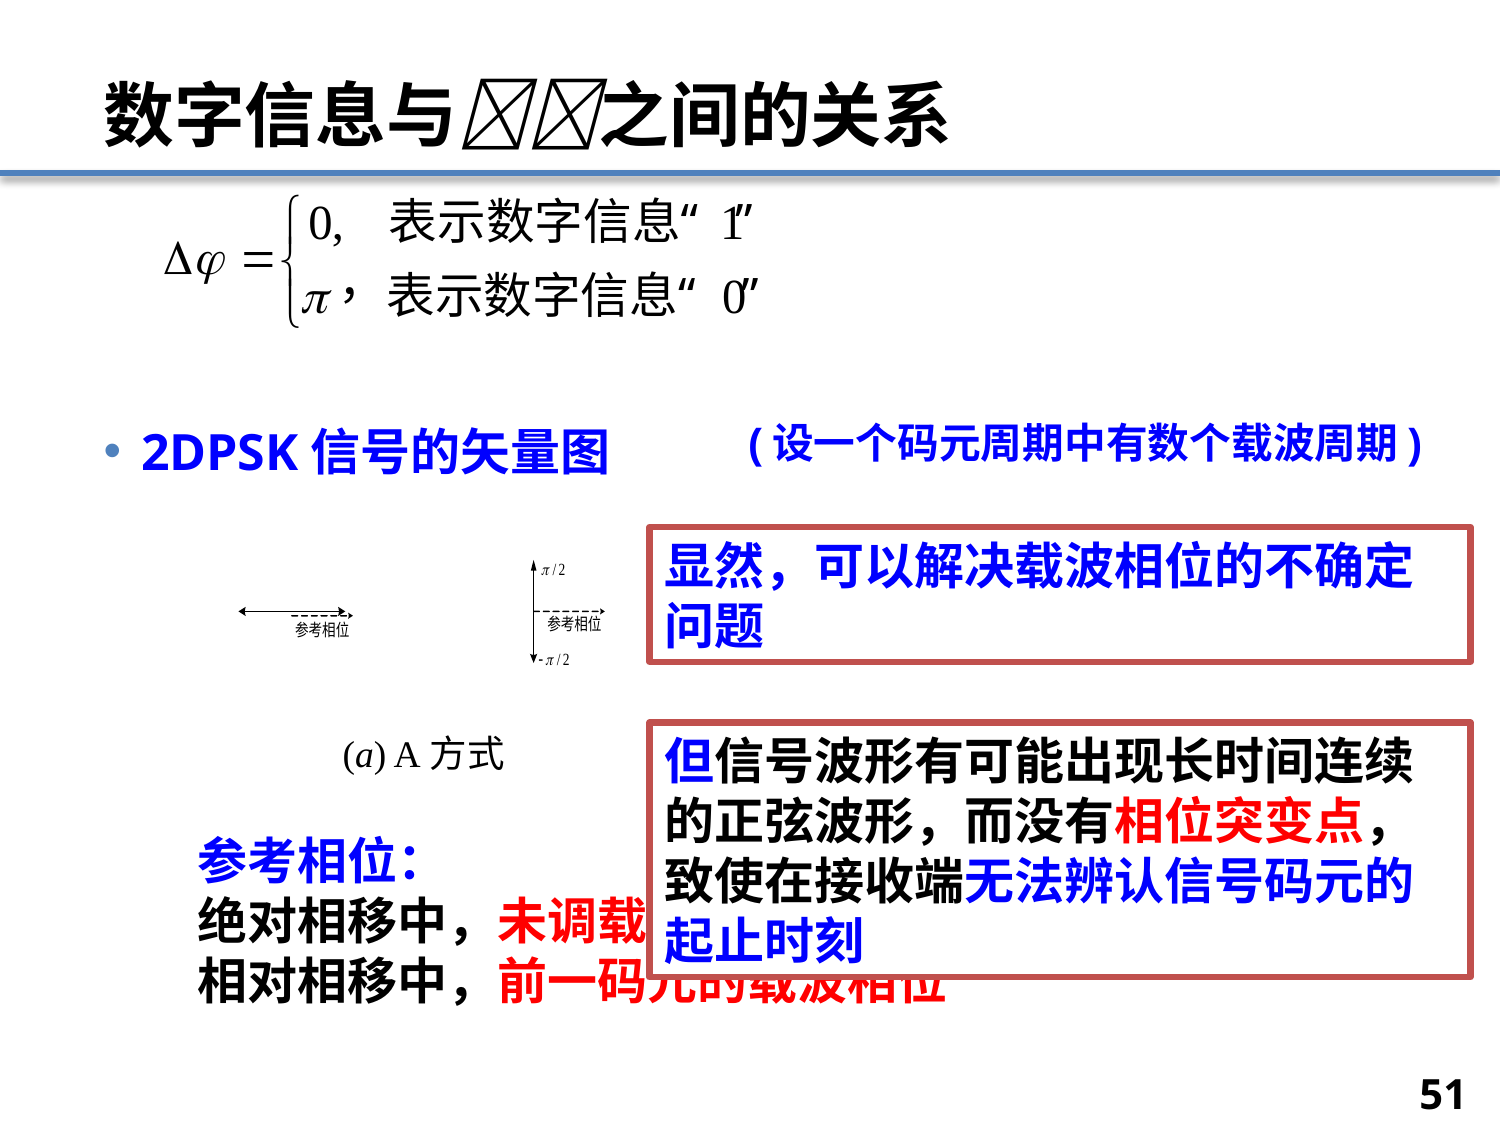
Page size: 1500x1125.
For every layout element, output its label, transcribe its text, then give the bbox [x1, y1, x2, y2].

text_box 但信号波形有可能出现长时间连续的正弦波形，而没有相位突变点，致使在接收端无法辨认信号码元的起止时刻 [646, 719, 1474, 980]
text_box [206, 550, 658, 783]
text_box (设一个码元周期中有数个载波周期) [733, 408, 1438, 474]
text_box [156, 184, 777, 340]
list 2DPSK信号的矢量图 [88, 458, 1412, 1083]
list 2DPSK信号的矢量图 [88, 196, 1412, 457]
text_box 显然，可以解决载波相位的不确定问题 [646, 524, 1474, 665]
text_box 参考相位： 绝对相移中，未调载波相位 相对相移中，前一码元的载波相位 [182, 822, 1034, 1017]
title 数字信息与之间的关系 [88, 30, 1412, 164]
slide_number 51 [1379, 1075, 1483, 1118]
